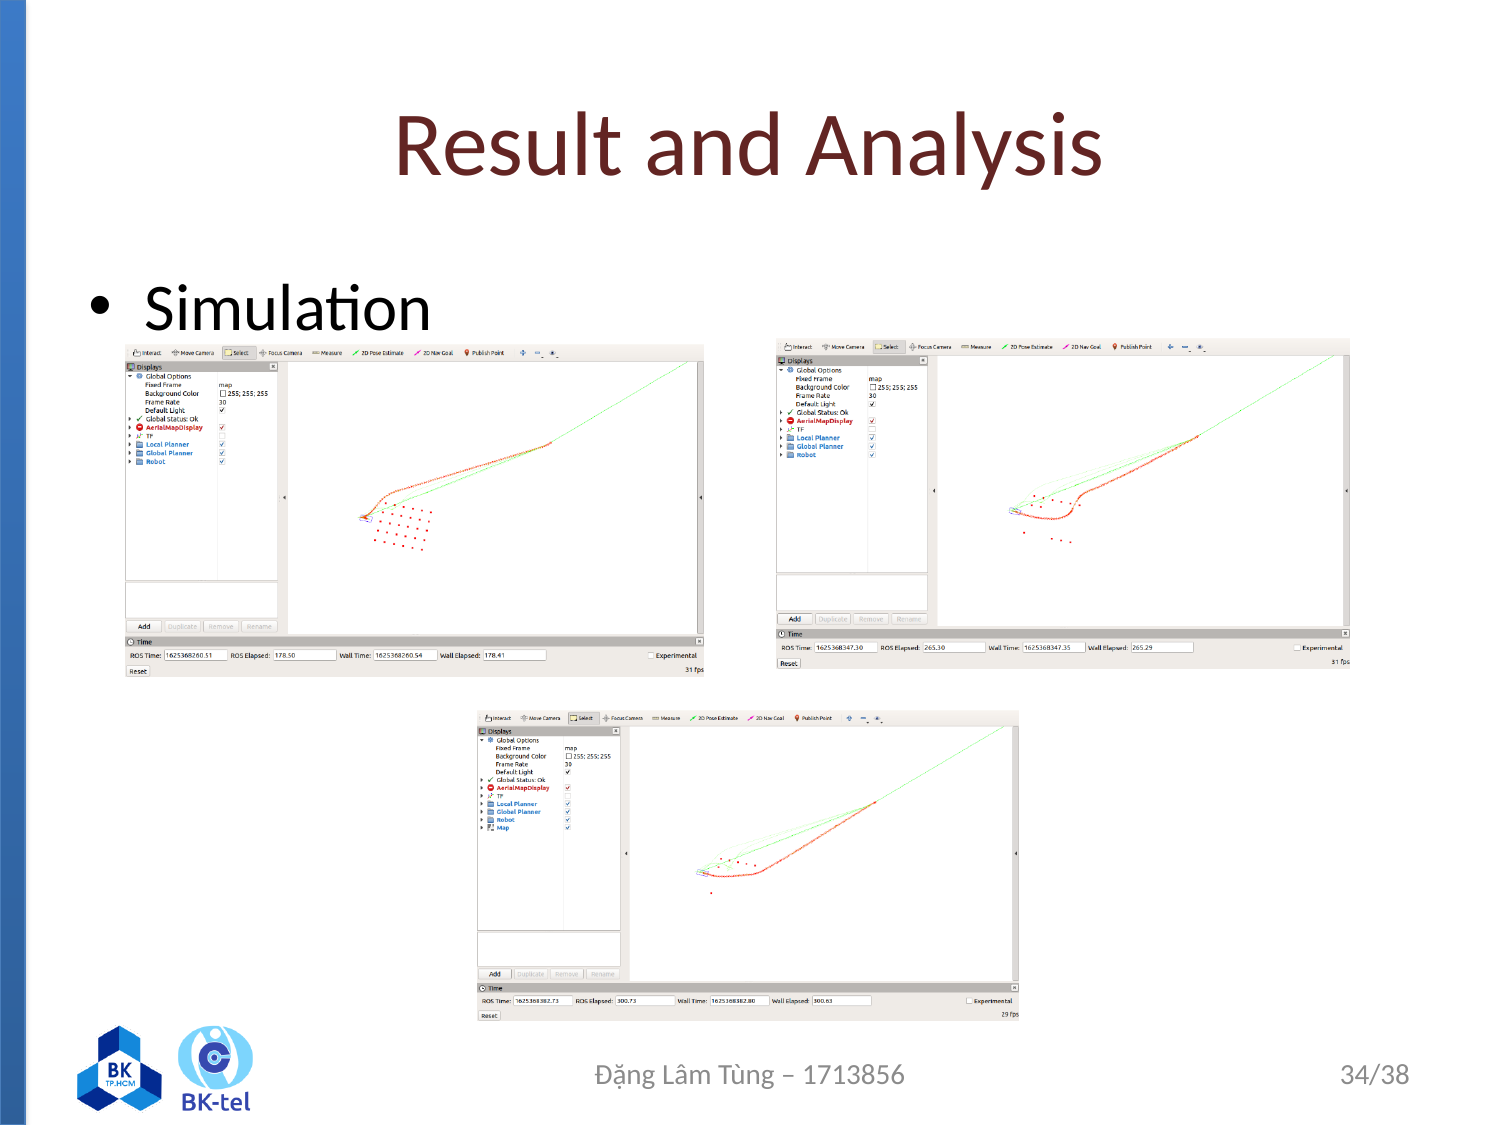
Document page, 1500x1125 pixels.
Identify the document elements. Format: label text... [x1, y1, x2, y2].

slide_number 34/38 [1074, 1042, 1425, 1103]
picture [776, 338, 1351, 669]
title Result and Analysis [75, 45, 1425, 233]
footer Đặng Lâm Tùng – 1713856 [512, 1042, 988, 1103]
picture [75, 1023, 163, 1113]
picture [477, 709, 1020, 1022]
list Simulation [73, 256, 1424, 1000]
picture [174, 1024, 257, 1113]
picture [124, 344, 704, 678]
